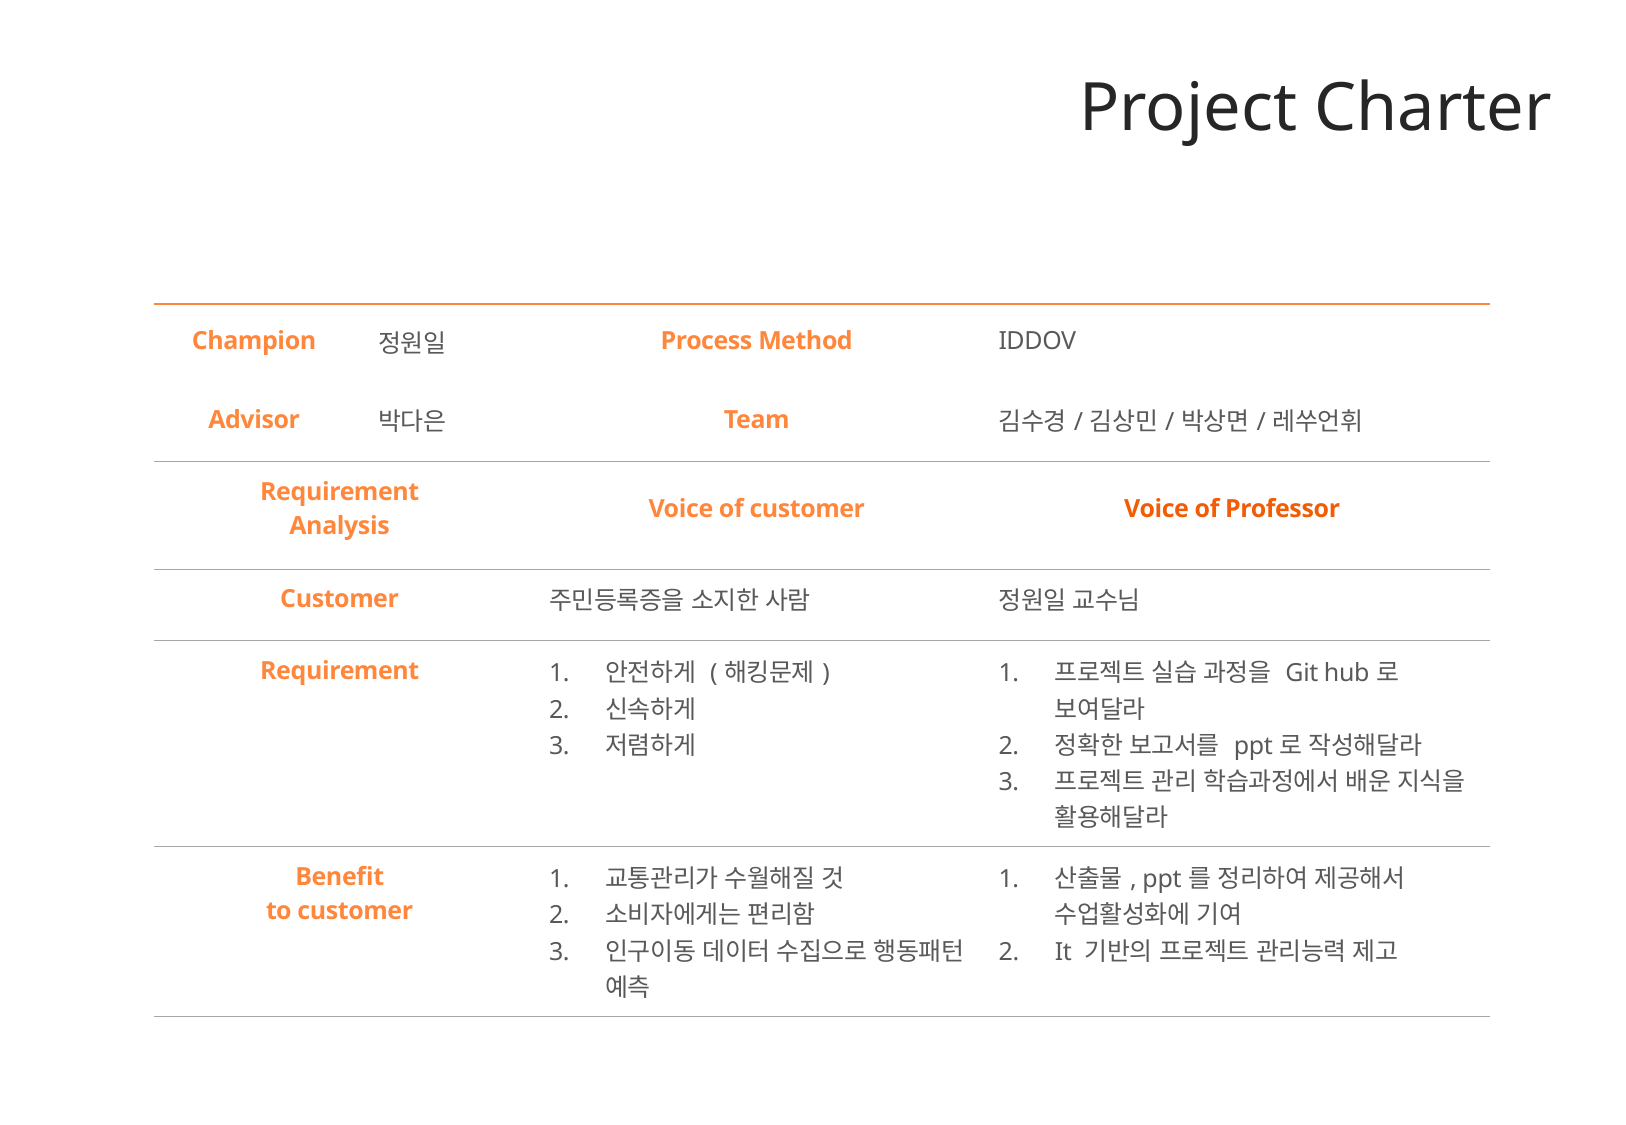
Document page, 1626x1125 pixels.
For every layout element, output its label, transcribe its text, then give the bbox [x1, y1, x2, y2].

table_header 정원일 [369, 305, 540, 389]
table_cell Requirement [154, 641, 540, 846]
table_cell 김수경/김상민/박상면/레쑤언휘 [989, 390, 1490, 461]
table_cell 정원일 교수님 [989, 570, 1490, 640]
text_box Project Charter [1064, 56, 1568, 152]
table_cell Voice of Professor [989, 462, 1490, 569]
table_cell 프로젝트 실습 과정을 Git hub로 보여달라 정확한 보고서를 ppt로 작성해달라 프로젝트 관리 학습과정에서 배운 지식을 활용해달라 [989, 641, 1490, 846]
table_cell 교통관리가 수월해질 것 소비자에게는 편리함 인구이동 데이터 수집으로 행동패턴 예측 [540, 847, 989, 1016]
table_cell 박다은 [369, 390, 540, 461]
table_header Champion [154, 305, 369, 389]
table_cell 안전하게 (해킹문제) 신속하게 저렴하게 [540, 641, 989, 846]
table_cell Requirement Analysis [154, 462, 540, 569]
table_header IDDOV [989, 305, 1490, 389]
table_cell Customer [154, 570, 540, 640]
table_cell Voice of customer [540, 462, 989, 569]
table_cell Team [540, 390, 989, 461]
table_cell 산출물, ppt를 정리하여 제공해서 수업활성화에 기여 It 기반의 프로젝트 관리능력 제고 [989, 847, 1490, 1016]
table_cell 주민등록증을 소지한 사람 [540, 570, 989, 640]
table_cell Advisor [154, 390, 369, 461]
table_cell Benefit to customer [154, 847, 540, 1016]
table_header Process Method [540, 305, 989, 389]
